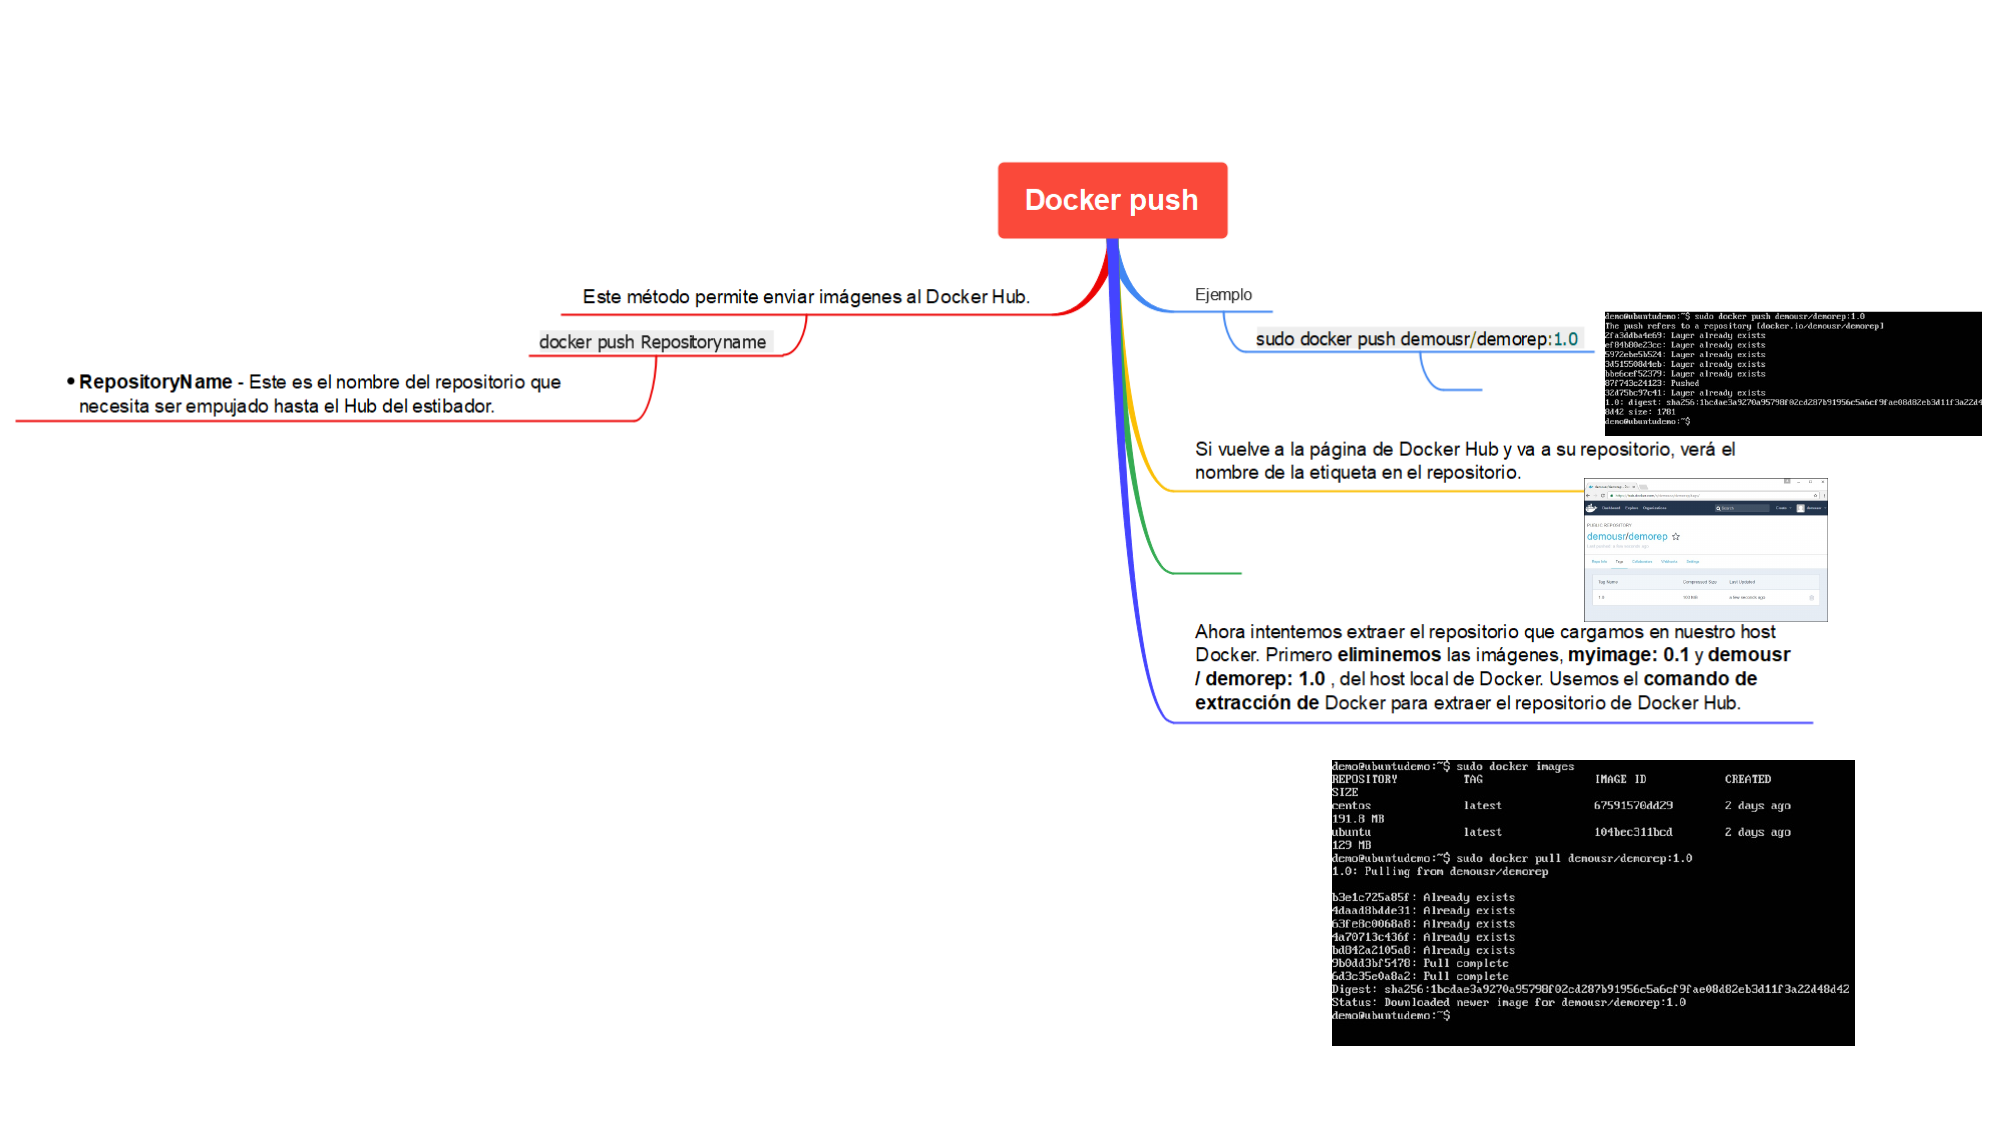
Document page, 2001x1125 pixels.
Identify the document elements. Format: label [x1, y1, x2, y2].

picture [4, 125, 1982, 1046]
